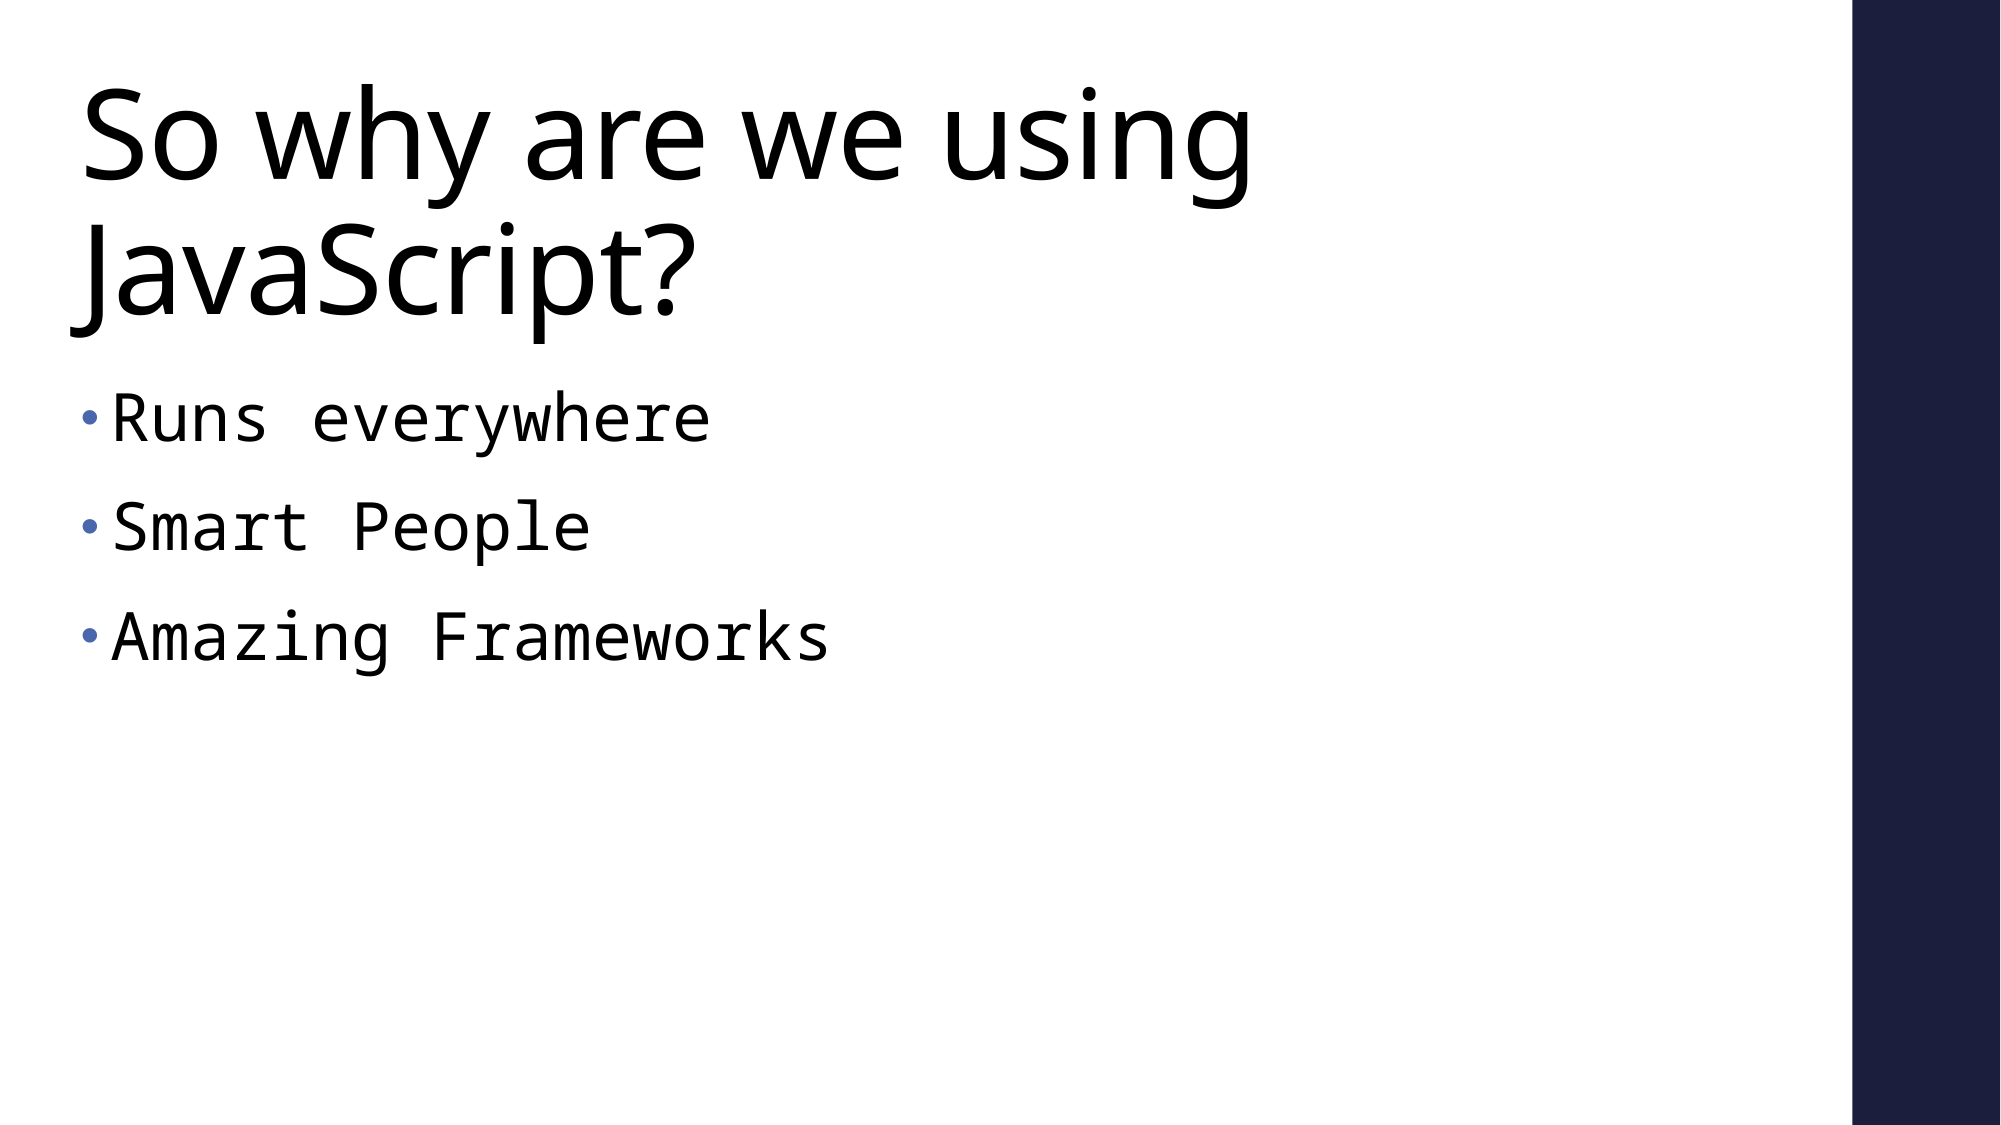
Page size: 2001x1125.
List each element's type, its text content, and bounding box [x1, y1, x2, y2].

title So why are we using JavaScript? [65, 60, 1797, 349]
list Runs everywhere Smart People Amazing Frameworks [65, 373, 1476, 1037]
